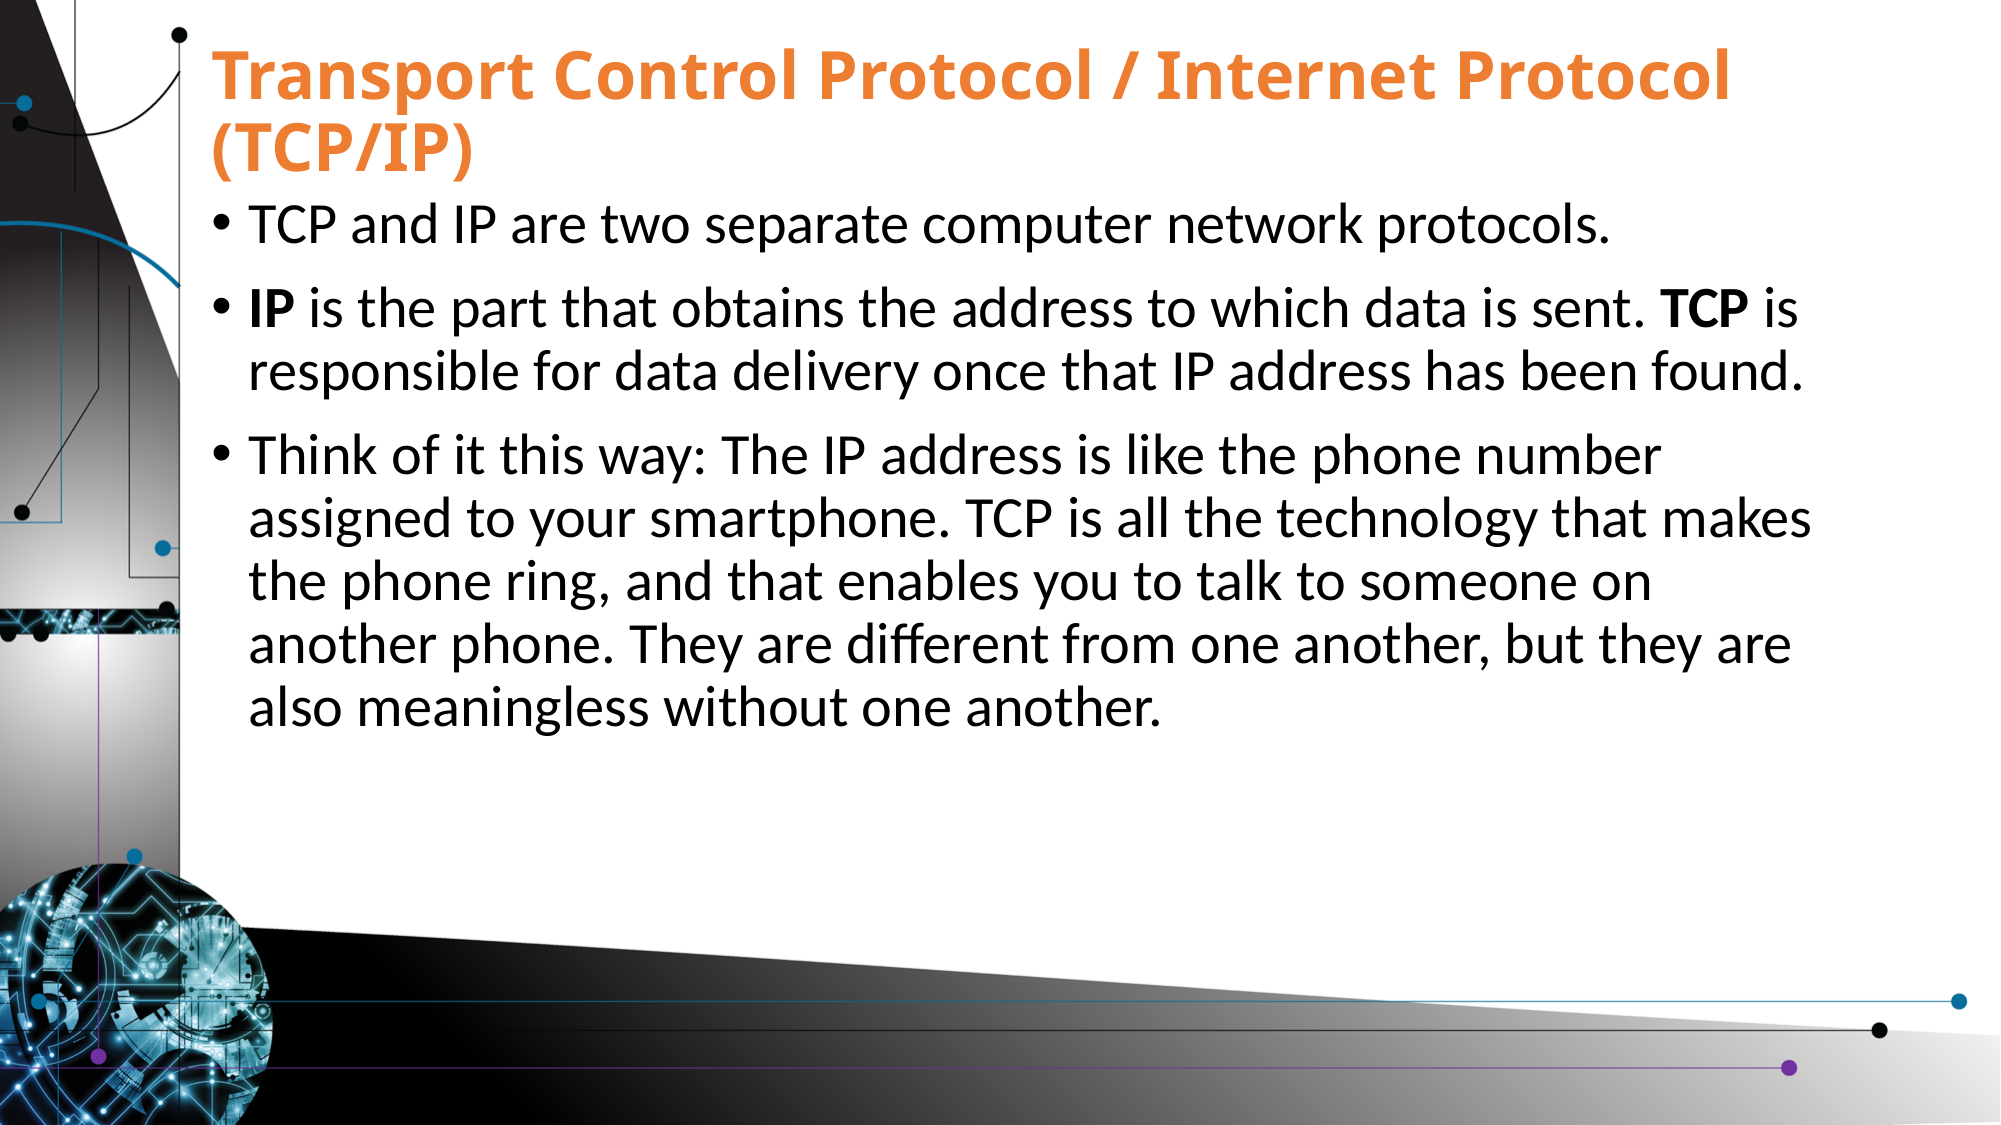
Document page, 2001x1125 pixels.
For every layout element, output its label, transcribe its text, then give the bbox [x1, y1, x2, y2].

picture [0, 0, 2001, 1125]
list TCP and IP are two separate computer network protocols. IP is the part that obtains the address to which data is sent. TCP is responsible for data delivery once that IP address has been found. Think of it this way: The IP address is like the phone number assigned to your smartphone. TCP is all the technology that makes the phone ring, and that enables you to talk to someone on another phone. They are different from one another, but they are also meaningless without one another. [196, 186, 1863, 1014]
title Transport Control Protocol / Internet Protocol (TCP/IP) [196, 59, 1863, 168]
